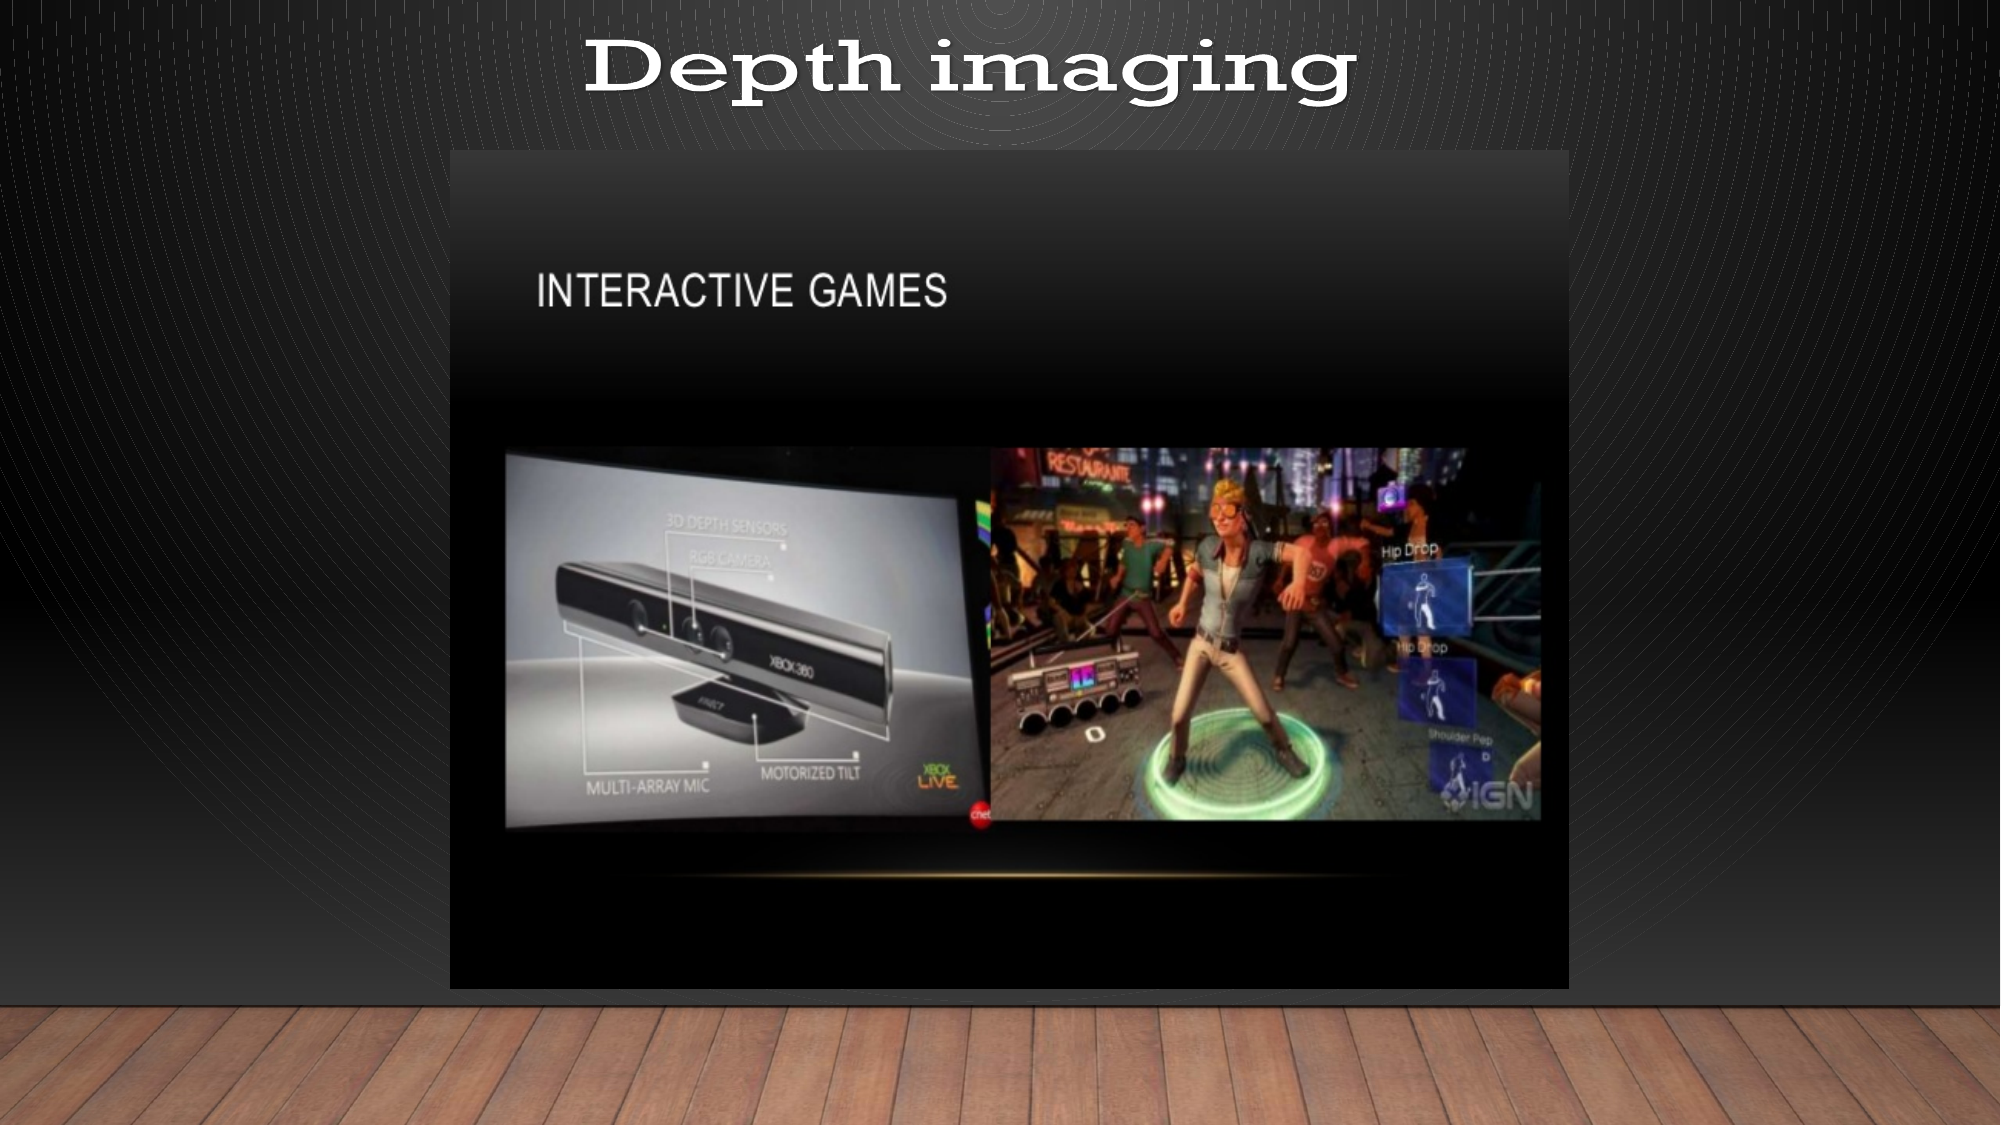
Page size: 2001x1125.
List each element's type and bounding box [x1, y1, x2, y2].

picture [0, 1005, 2000, 1125]
picture [450, 0, 1569, 990]
